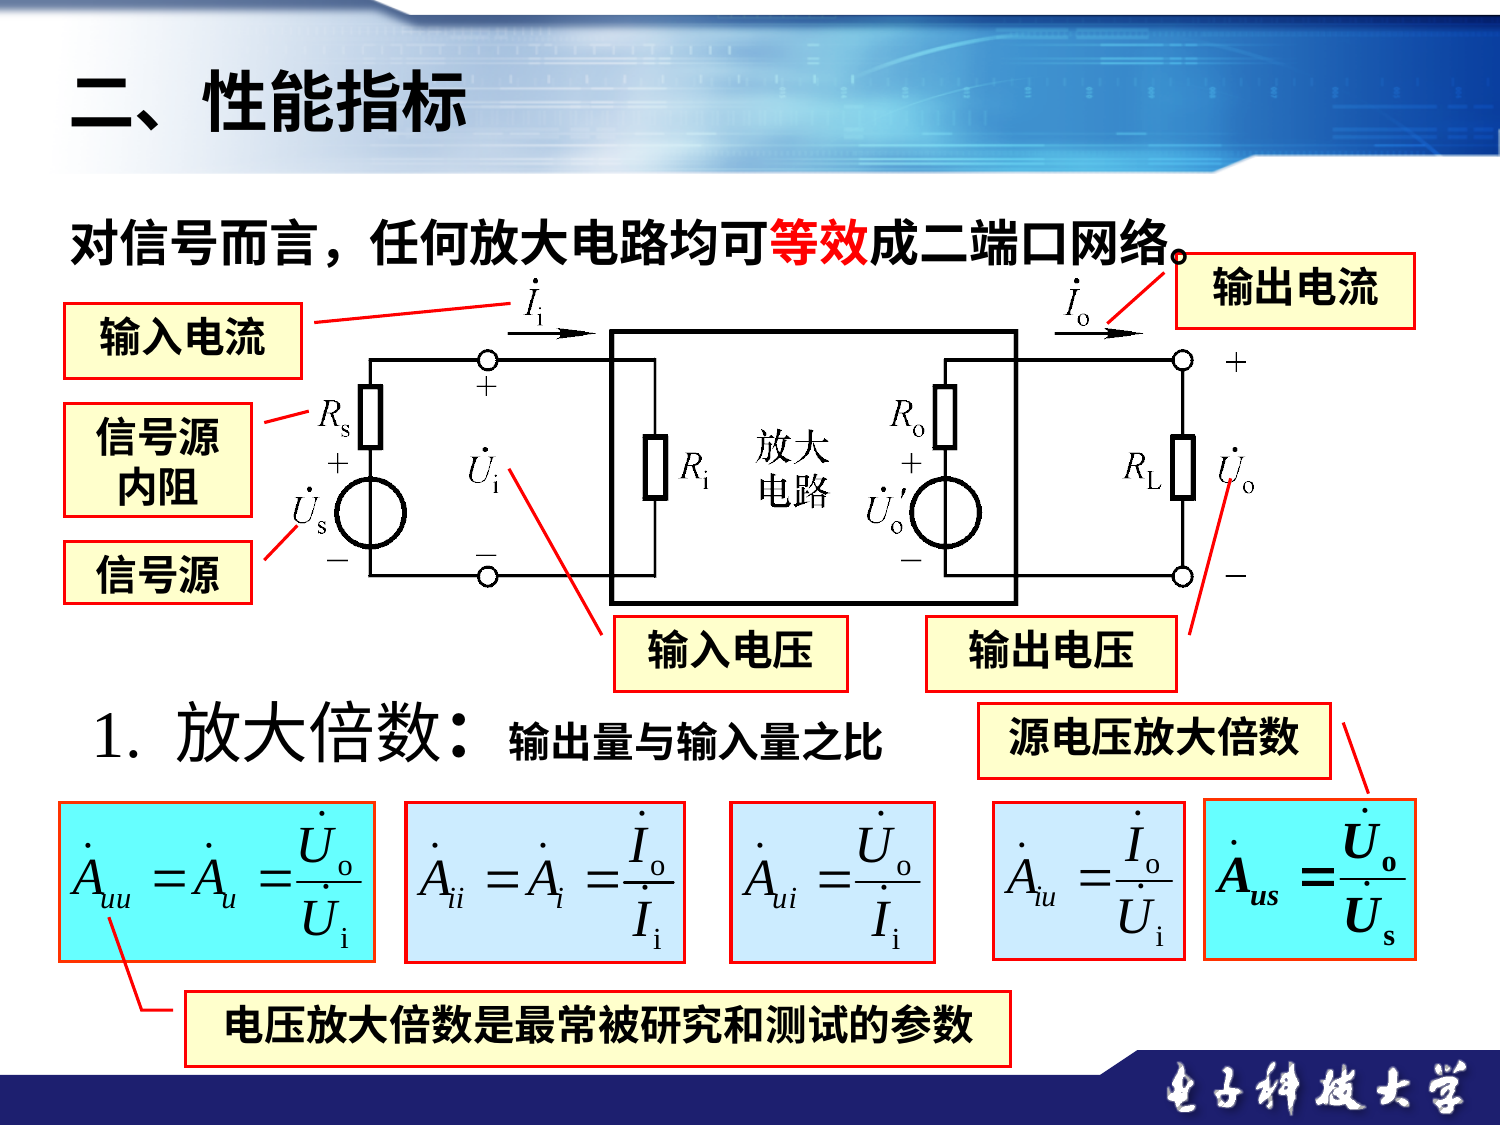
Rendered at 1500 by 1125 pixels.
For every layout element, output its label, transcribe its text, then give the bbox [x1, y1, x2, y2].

title 二、性能指标 [52, 54, 787, 146]
text_box 源电压放大倍数 [978, 703, 1331, 779]
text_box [63, 303, 848, 692]
text_box 电压放大倍数是最常被研究和测试的参数 [185, 991, 1011, 1067]
picture [0, 0, 1500, 175]
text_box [926, 253, 1415, 692]
list 1. 放大倍数：输出量与输入量之比 [76, 698, 1315, 782]
picture [289, 278, 926, 616]
text_box 对信号而言，任何放大电路均可等效成二端口网络。 [54, 203, 1331, 279]
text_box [60, 803, 374, 961]
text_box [407, 803, 1183, 962]
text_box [1205, 800, 1415, 958]
